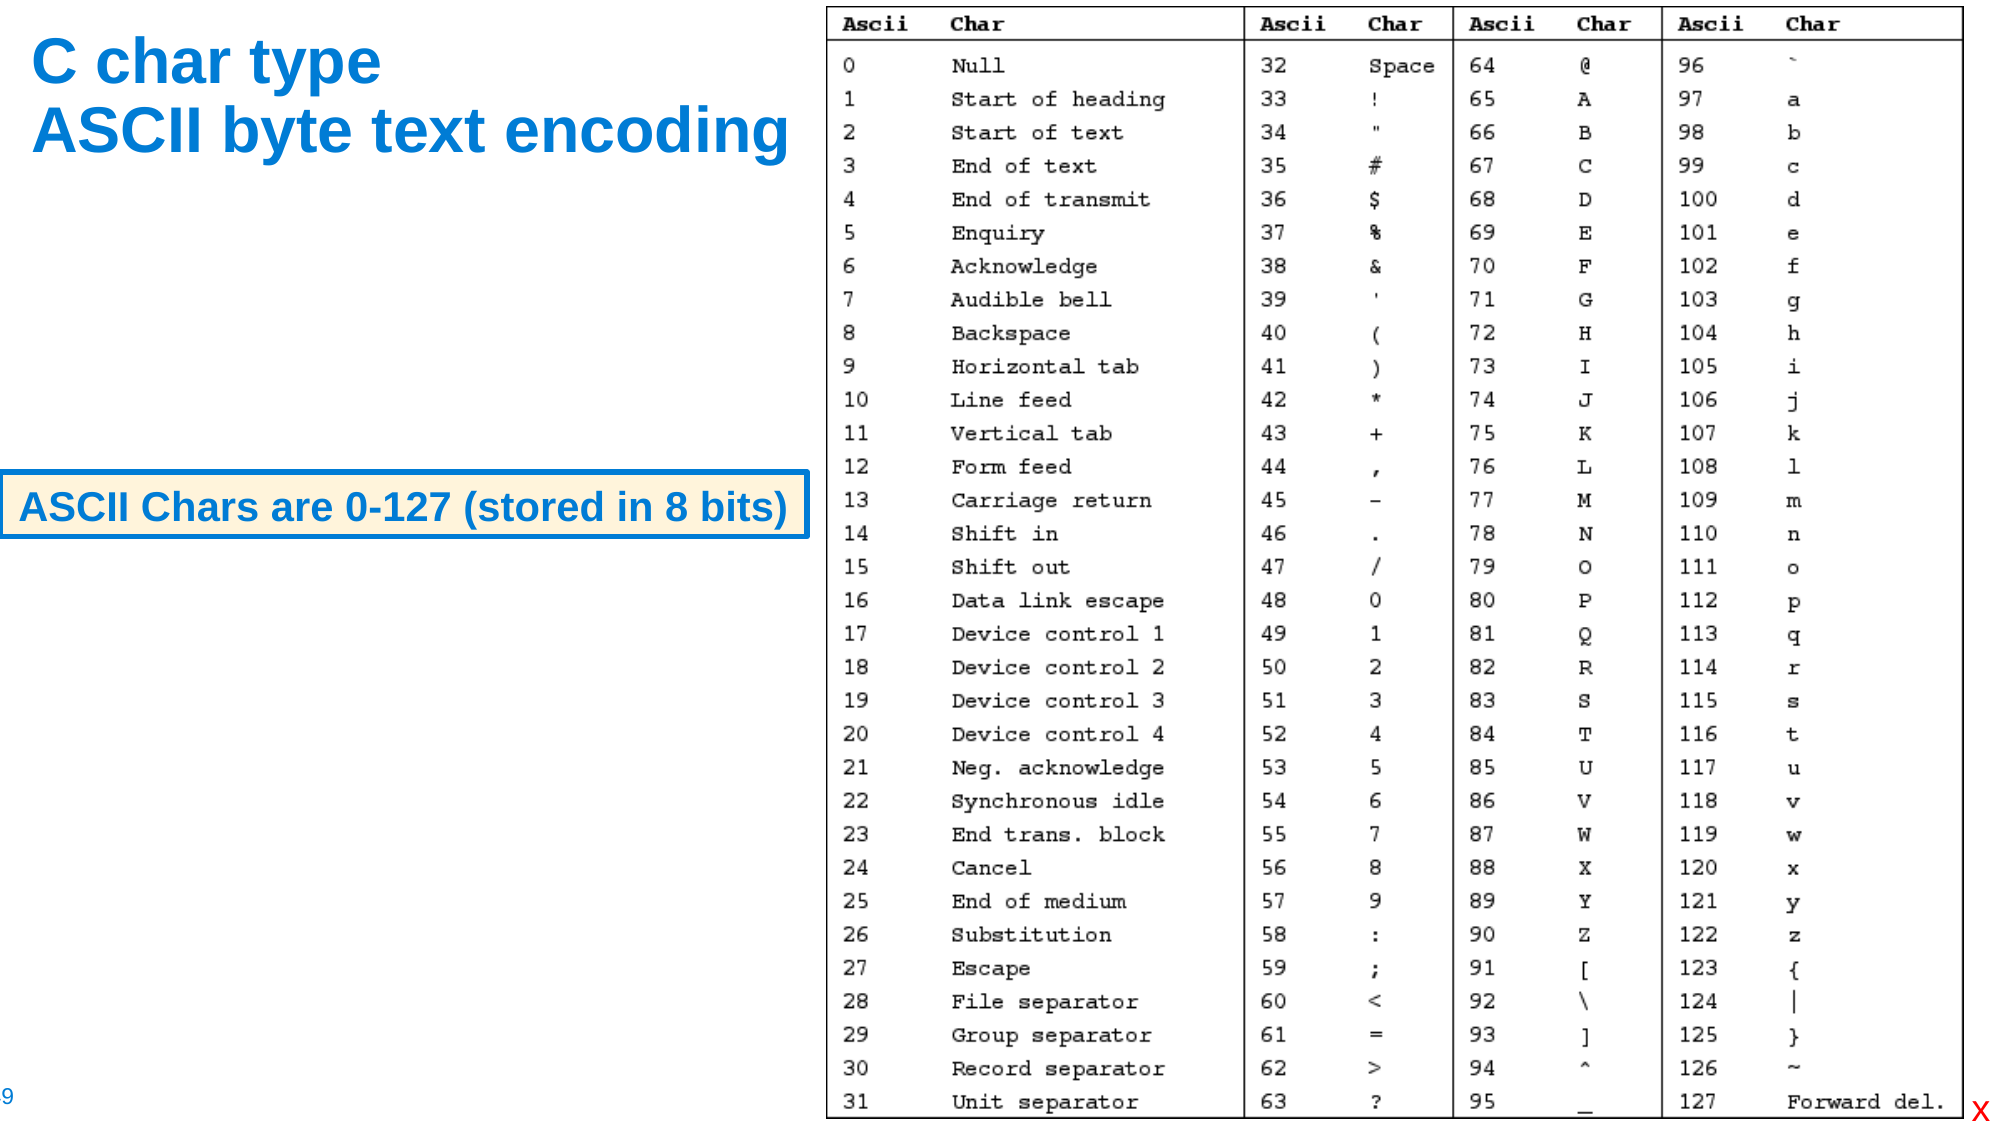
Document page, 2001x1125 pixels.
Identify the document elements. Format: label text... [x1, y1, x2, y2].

text_box x [1956, 1076, 2000, 1125]
text_box ASCII Chars are 0-127 (stored in 8 bits) [0, 471, 808, 537]
title C char type ASCII byte text encoding [16, 6, 811, 175]
picture [826, 6, 1964, 1119]
